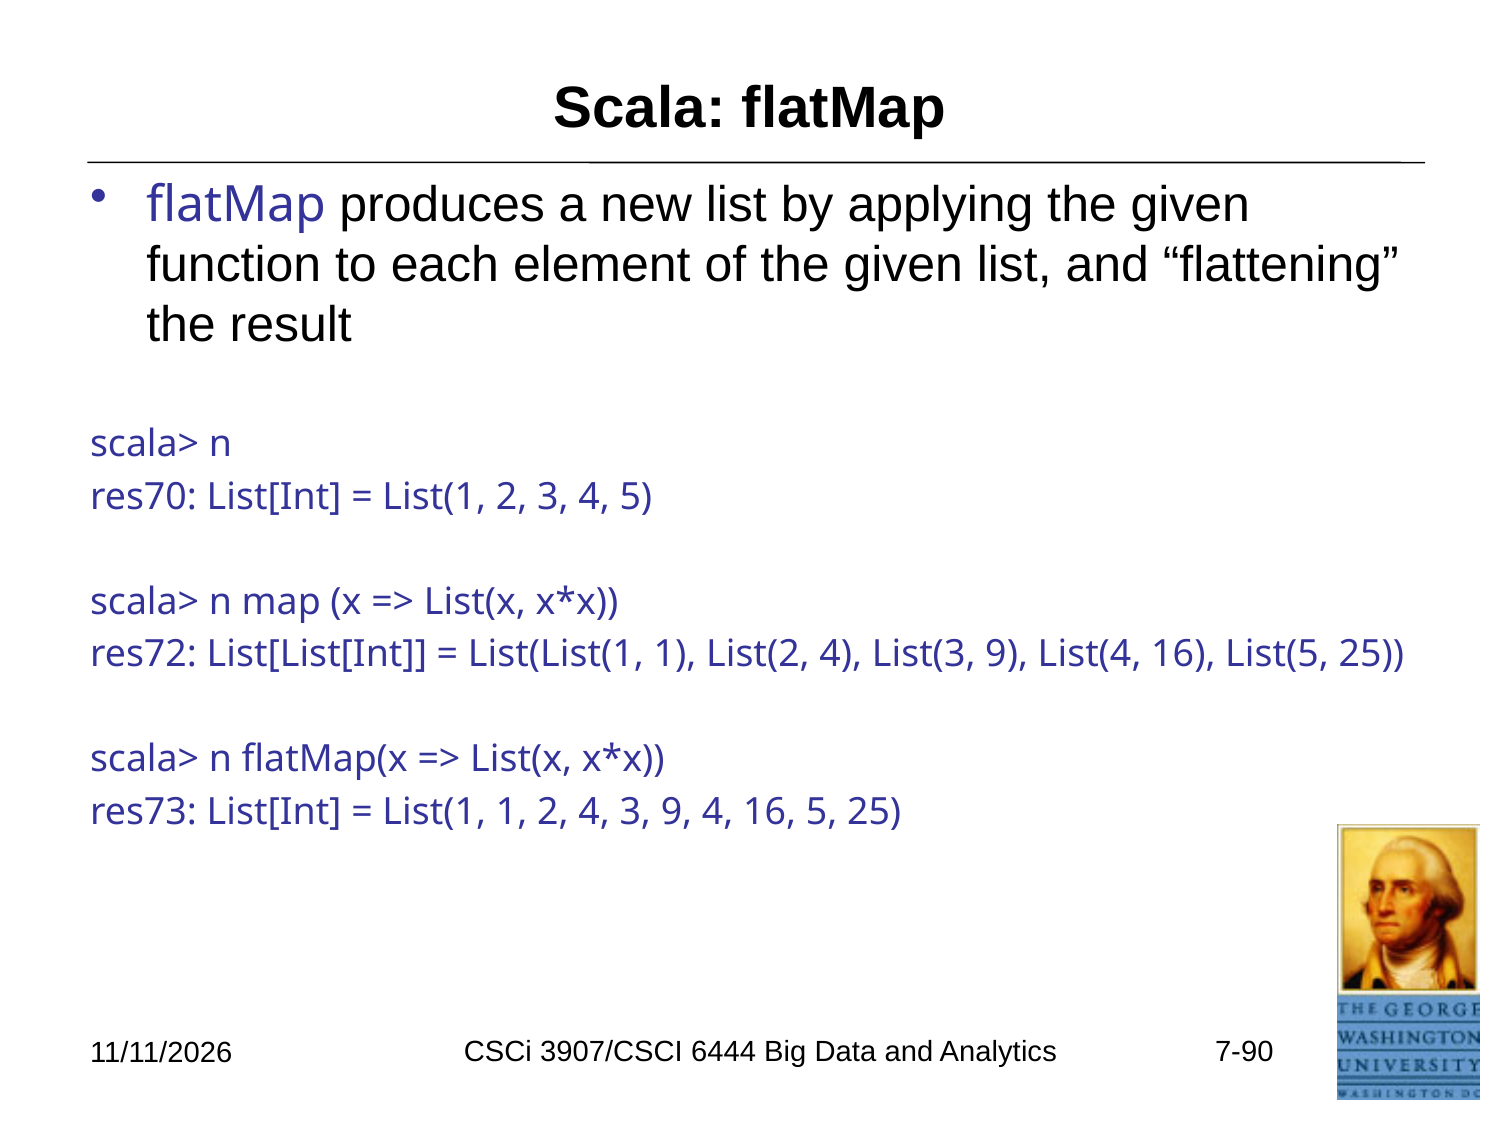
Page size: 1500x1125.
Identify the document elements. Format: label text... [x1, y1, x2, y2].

list flatMap produces a new list by applying the given function to each element of the given list, and “flattening” the result scala> n res70: List[Int] = List(1, 2, 3, 4, 5) scala> n map (x => List(x, x*x)) res72: List[List[Int]] = List(List(1, 1), List(2, 4), List(3, 9), List(4, 16), List(5, 25)) scala> n flatMap(x => List(x, x*x)) res73: List[Int] = List(1, 1, 2, 4, 3, 9, 4, 16, 5, 25) [75, 164, 1425, 1018]
slide_number 7-90 [1200, 1025, 1313, 1104]
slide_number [75, 1026, 324, 1105]
title Scala: flatMap [75, 45, 1425, 163]
picture [1337, 824, 1480, 1100]
footer CSCi 3907/CSCI 6444 Big Data and Analytics [323, 1024, 1199, 1103]
